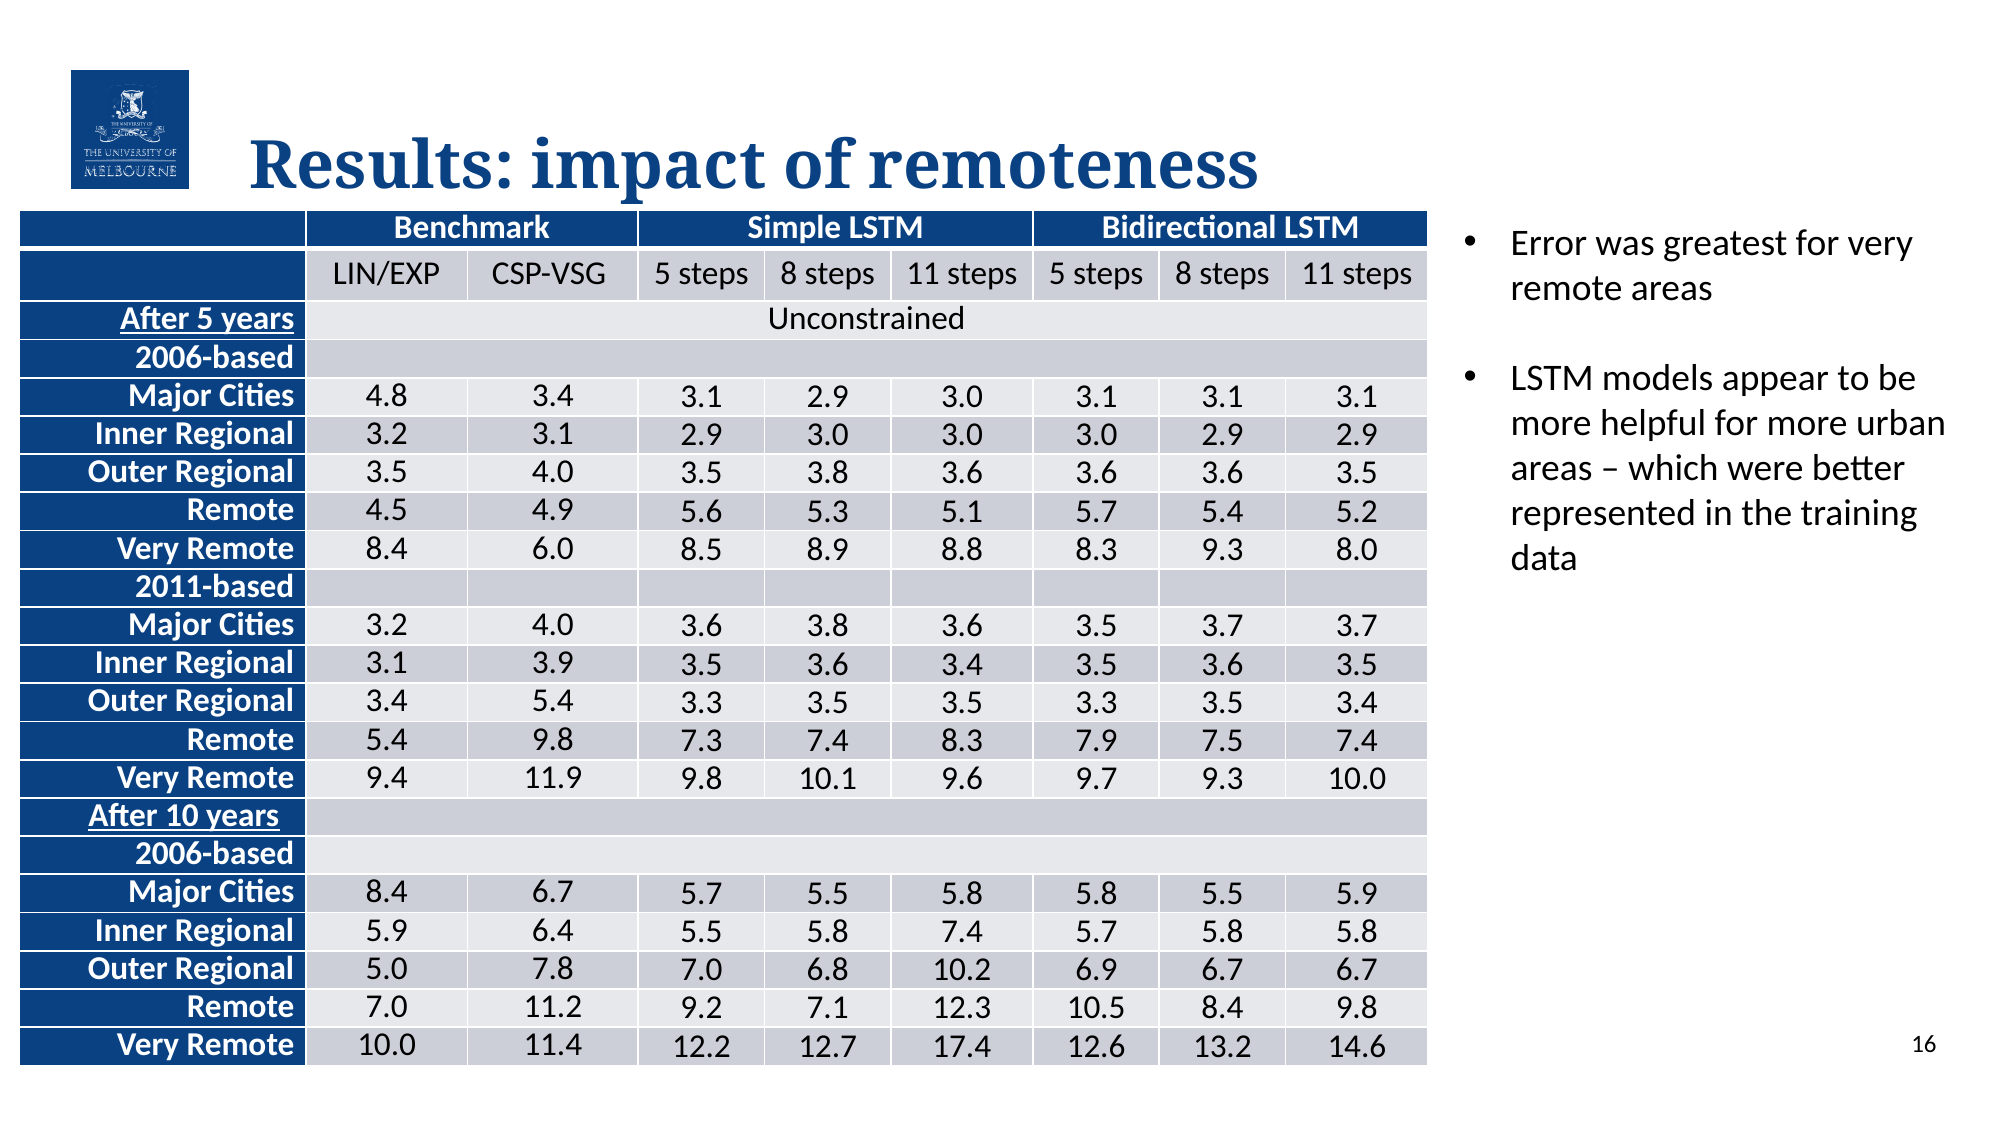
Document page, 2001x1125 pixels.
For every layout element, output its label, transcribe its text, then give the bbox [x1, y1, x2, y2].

table_cell 9.7 [1034, 761, 1158, 797]
table_cell 3.5 [1286, 646, 1427, 682]
table_cell 3.5 [1034, 608, 1158, 644]
table_cell 8.8 [892, 531, 1032, 568]
table_cell 13.2 [1160, 1028, 1285, 1065]
table_cell Outer Regional [20, 952, 305, 988]
table_cell Very Remote [20, 531, 305, 568]
table_cell Inner Regional [20, 646, 305, 682]
table_cell 5.9 [307, 913, 467, 950]
table_cell 2.9 [1160, 417, 1285, 453]
table_cell Remote [20, 990, 305, 1026]
table_cell 3.1 [639, 379, 764, 415]
table_cell 3.5 [765, 684, 890, 721]
table_cell 3.8 [765, 455, 890, 491]
table_cell 7.0 [639, 952, 764, 988]
table_cell 4.0 [468, 608, 637, 644]
table_cell Very Remote [20, 761, 305, 797]
table_header Bidirectional LSTM [1034, 211, 1427, 246]
table_cell 3.5 [1286, 455, 1427, 491]
table_cell 11 steps [1286, 251, 1427, 300]
table_cell 5.1 [892, 493, 1032, 530]
table_cell 3.5 [892, 684, 1032, 721]
table_cell 3.4 [892, 646, 1032, 682]
table_cell 3.7 [1160, 608, 1285, 644]
table_cell 2006-based [20, 340, 305, 377]
table_cell 3.2 [307, 608, 467, 644]
table_header Simple LSTM [639, 211, 1032, 246]
table_cell 3.1 [1286, 379, 1427, 415]
table_cell 11.2 [468, 990, 637, 1026]
table_cell 3.3 [639, 684, 764, 721]
table_cell 3.5 [1034, 646, 1158, 682]
table_cell 3.9 [468, 646, 637, 682]
table_cell 9.2 [639, 990, 764, 1026]
table_cell 8.9 [765, 531, 890, 568]
table_cell 5.7 [1034, 913, 1158, 950]
table_cell 2.9 [765, 379, 890, 415]
table_cell Remote [20, 722, 305, 759]
table_cell [1034, 570, 1158, 606]
table_cell 6.7 [1286, 952, 1427, 988]
table_cell 3.1 [1034, 379, 1158, 415]
table_cell [307, 799, 1427, 835]
table_cell 5.8 [765, 913, 890, 950]
table_cell 5.0 [307, 952, 467, 988]
title Results: impact of remoteness [234, 64, 1924, 211]
table_cell 8.4 [1160, 990, 1285, 1026]
table_cell 5.9 [1286, 875, 1427, 912]
table_cell 10.0 [1286, 761, 1427, 797]
table_cell 2011-based [20, 570, 305, 606]
table_cell 5.4 [1160, 493, 1285, 530]
table_cell Inner Regional [20, 913, 305, 950]
table_cell 5.4 [307, 722, 467, 759]
table_cell 3.5 [639, 455, 764, 491]
table_cell [468, 570, 637, 606]
table_cell 5.7 [1034, 493, 1158, 530]
table_cell 5.2 [1286, 493, 1427, 530]
table_cell 4.5 [307, 493, 467, 530]
table_cell 7.1 [765, 990, 890, 1026]
table_cell 9.6 [892, 761, 1032, 797]
table_cell After 5 years [20, 302, 305, 339]
table_cell 3.8 [765, 608, 890, 644]
table_cell 3.6 [1160, 455, 1285, 491]
table_cell 3.6 [892, 608, 1032, 644]
table_cell 8.3 [1034, 531, 1158, 568]
table_cell [892, 570, 1032, 606]
table_cell 6.8 [765, 952, 890, 988]
table_cell 5.8 [892, 875, 1032, 912]
table_cell 3.6 [1034, 455, 1158, 491]
table_cell [307, 837, 1427, 873]
table_cell 8 steps [1160, 251, 1285, 300]
table_cell Remote [20, 493, 305, 530]
table_cell 5.5 [639, 913, 764, 950]
table_cell 3.0 [1034, 417, 1158, 453]
table_cell 3.6 [1160, 646, 1285, 682]
table_cell 8.0 [1286, 531, 1427, 568]
table_cell [307, 340, 1427, 377]
table_cell 14.6 [1286, 1028, 1427, 1065]
table_cell 3.0 [765, 417, 890, 453]
table_cell 6.4 [468, 913, 637, 950]
table_cell 5.5 [765, 875, 890, 912]
table_cell 9.3 [1160, 761, 1285, 797]
table_cell 12.2 [639, 1028, 764, 1065]
table_cell 2006-based [20, 837, 305, 873]
table_cell 3.5 [307, 455, 467, 491]
table_cell 7.3 [639, 722, 764, 759]
table_cell 5 steps [1034, 251, 1158, 300]
table_cell Major Cities [20, 379, 305, 415]
table_cell 7.4 [1286, 722, 1427, 759]
table_cell Major Cities [20, 875, 305, 912]
table_cell 3.1 [307, 646, 467, 682]
table_cell 2.9 [639, 417, 764, 453]
table_cell 7.8 [468, 952, 637, 988]
text_box Error was greatest for very remote areas LSTM models appear to be more helpful for more urban areas – which were better represented in the training data [1448, 210, 1986, 676]
table_cell 9.8 [468, 722, 637, 759]
table_cell 5.4 [468, 684, 637, 721]
table_cell 3.7 [1286, 608, 1427, 644]
table_cell 5.8 [1160, 913, 1285, 950]
table_cell CSP-VSG [468, 251, 637, 300]
table_cell 5 steps [639, 251, 764, 300]
table_cell Inner Regional [20, 417, 305, 453]
table_cell 11 steps [892, 251, 1032, 300]
table_cell [639, 570, 764, 606]
table_cell 3.6 [639, 608, 764, 644]
table_cell 6.9 [1034, 952, 1158, 988]
table_cell Outer Regional [20, 455, 305, 491]
table_cell 6.0 [468, 531, 637, 568]
table_cell 12.3 [892, 990, 1032, 1026]
table_cell 8 steps [765, 251, 890, 300]
table_cell 5.6 [639, 493, 764, 530]
table_cell [1286, 570, 1427, 606]
table_cell 6.7 [468, 875, 637, 912]
table_cell 11.4 [468, 1028, 637, 1065]
table_cell 8.3 [892, 722, 1032, 759]
table_cell 3.4 [468, 379, 637, 415]
table_cell 12.6 [1034, 1028, 1158, 1065]
table_cell 3.3 [1034, 684, 1158, 721]
table_cell [307, 570, 467, 606]
table_cell 10.1 [765, 761, 890, 797]
table_cell 5.8 [1286, 913, 1427, 950]
table_cell 9.3 [1160, 531, 1285, 568]
table_cell 3.6 [892, 455, 1032, 491]
table_cell 8.4 [307, 875, 467, 912]
table_cell 7.5 [1160, 722, 1285, 759]
table_cell 10.0 [307, 1028, 467, 1065]
slide_number 16 [1797, 1012, 1937, 1073]
table_cell 3.1 [468, 417, 637, 453]
table_cell Very Remote [20, 1028, 305, 1065]
table_cell 3.4 [1286, 684, 1427, 721]
table_cell Major Cities [20, 608, 305, 644]
table_cell 3.4 [307, 684, 467, 721]
table_cell 7.4 [892, 913, 1032, 950]
table_cell 5.5 [1160, 875, 1285, 912]
table_cell 3.1 [1160, 379, 1285, 415]
table_cell 4.9 [468, 493, 637, 530]
table_cell 3.0 [892, 379, 1032, 415]
table_cell 17.4 [892, 1028, 1032, 1065]
table_cell [1160, 570, 1285, 606]
table_cell 5.7 [639, 875, 764, 912]
table_cell Unconstrained [307, 302, 1427, 339]
table_cell 10.2 [892, 952, 1032, 988]
table_cell Outer Regional [20, 684, 305, 721]
table_cell 4.0 [468, 455, 637, 491]
table_cell After 10 years [20, 799, 305, 835]
table_cell 5.3 [765, 493, 890, 530]
table_cell 7.0 [307, 990, 467, 1026]
table_cell 3.2 [307, 417, 467, 453]
table_cell LIN/EXP [307, 251, 467, 300]
table_header Benchmark [307, 211, 637, 246]
table_header [20, 211, 305, 246]
picture [71, 70, 189, 189]
table_cell 7.9 [1034, 722, 1158, 759]
table_cell 3.5 [1160, 684, 1285, 721]
table_cell 2.9 [1286, 417, 1427, 453]
table_cell 4.8 [307, 379, 467, 415]
table_cell 7.4 [765, 722, 890, 759]
table_cell 8.4 [307, 531, 467, 568]
table_cell 10.5 [1034, 990, 1158, 1026]
table_cell [20, 251, 305, 300]
table_cell 3.6 [765, 646, 890, 682]
table_cell 8.5 [639, 531, 764, 568]
table_cell 5.8 [1034, 875, 1158, 912]
table_cell 3.0 [892, 417, 1032, 453]
table_cell 9.4 [307, 761, 467, 797]
table_cell 9.8 [1286, 990, 1427, 1026]
table_cell 3.5 [639, 646, 764, 682]
table_cell 9.8 [639, 761, 764, 797]
table_cell 11.9 [468, 761, 637, 797]
table_cell 12.7 [765, 1028, 890, 1065]
table_cell [765, 570, 890, 606]
table_cell 6.7 [1160, 952, 1285, 988]
